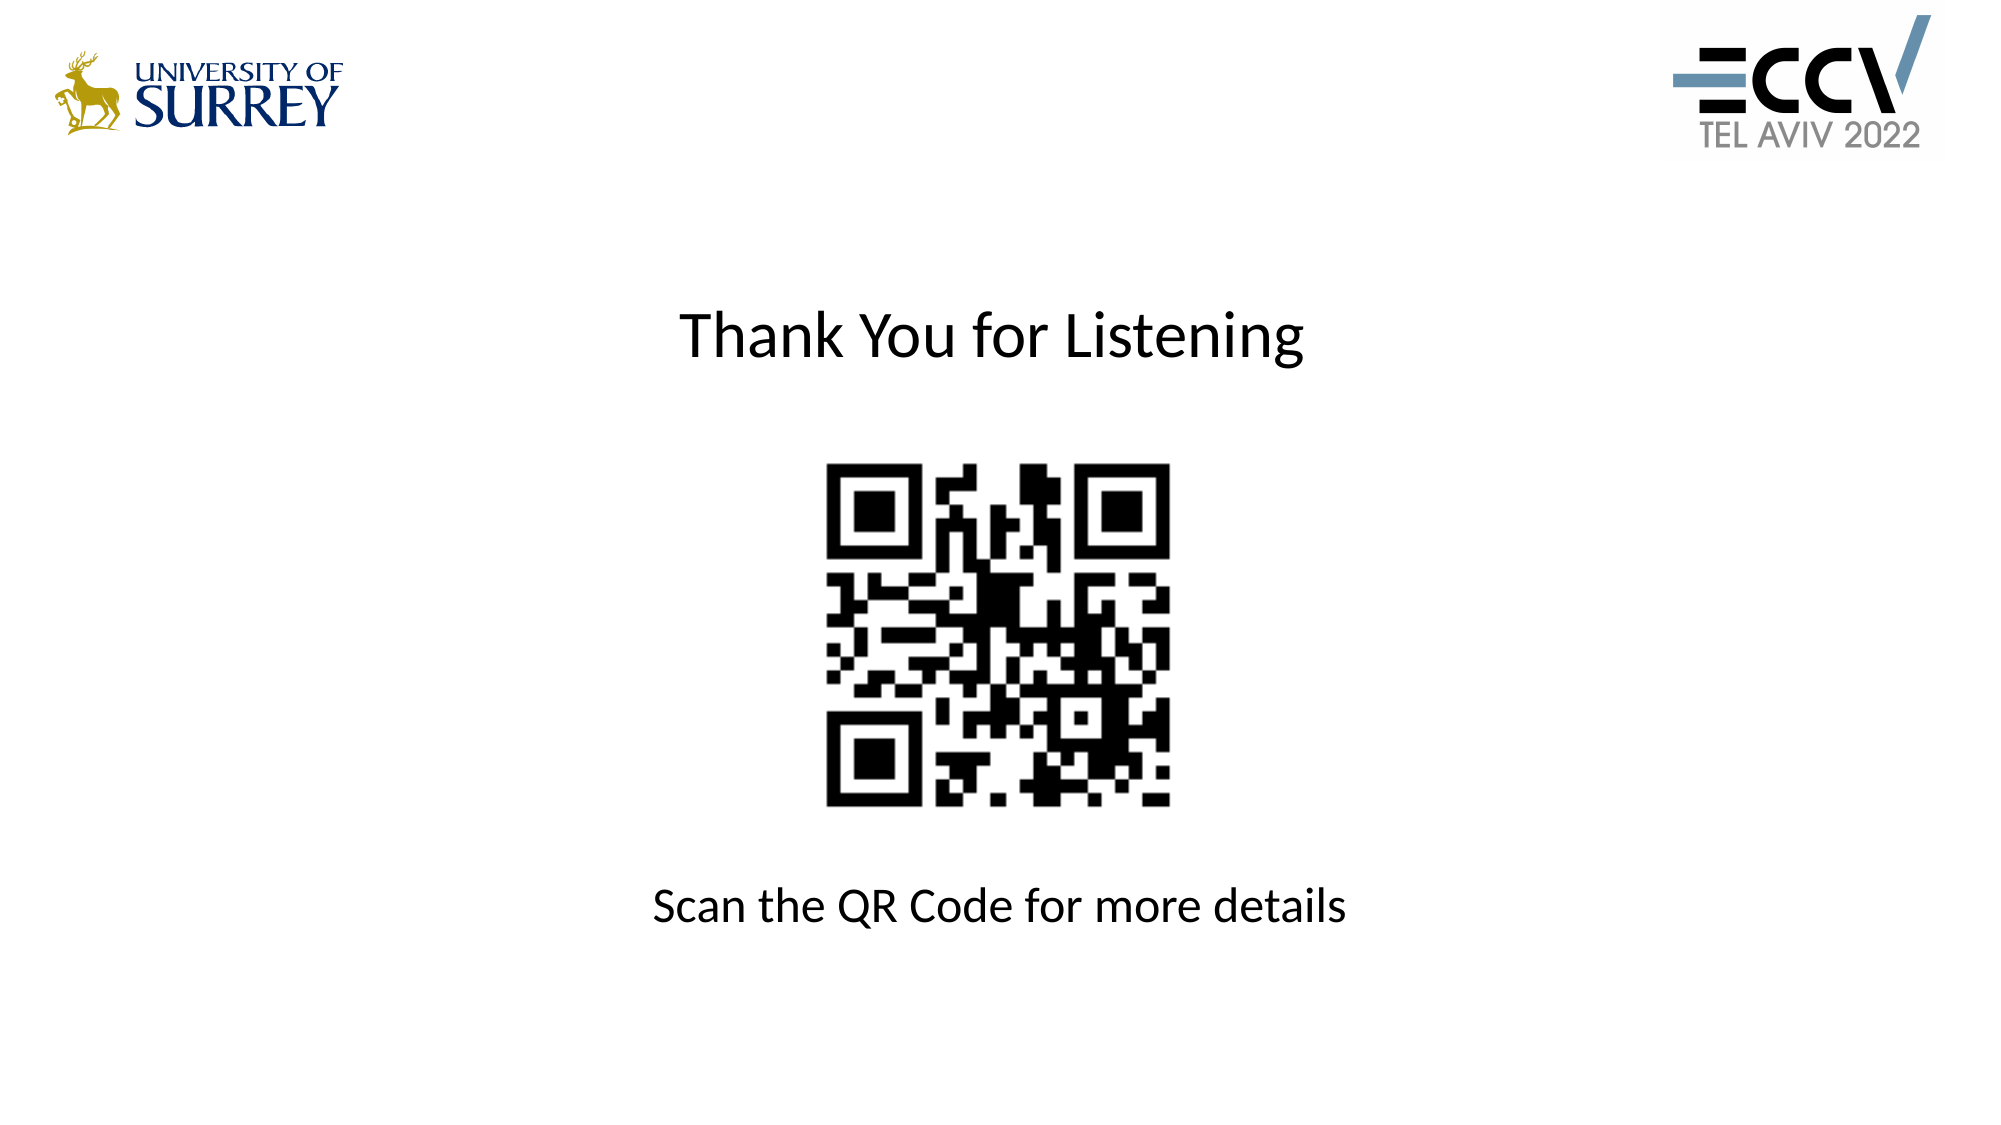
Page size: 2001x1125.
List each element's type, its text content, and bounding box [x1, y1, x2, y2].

text_box Scan the QR Code for more details [637, 864, 1362, 940]
picture [773, 410, 1227, 865]
picture [12, 0, 385, 187]
picture [1660, 0, 1945, 162]
text_box Thank You for Listening [664, 283, 1335, 379]
